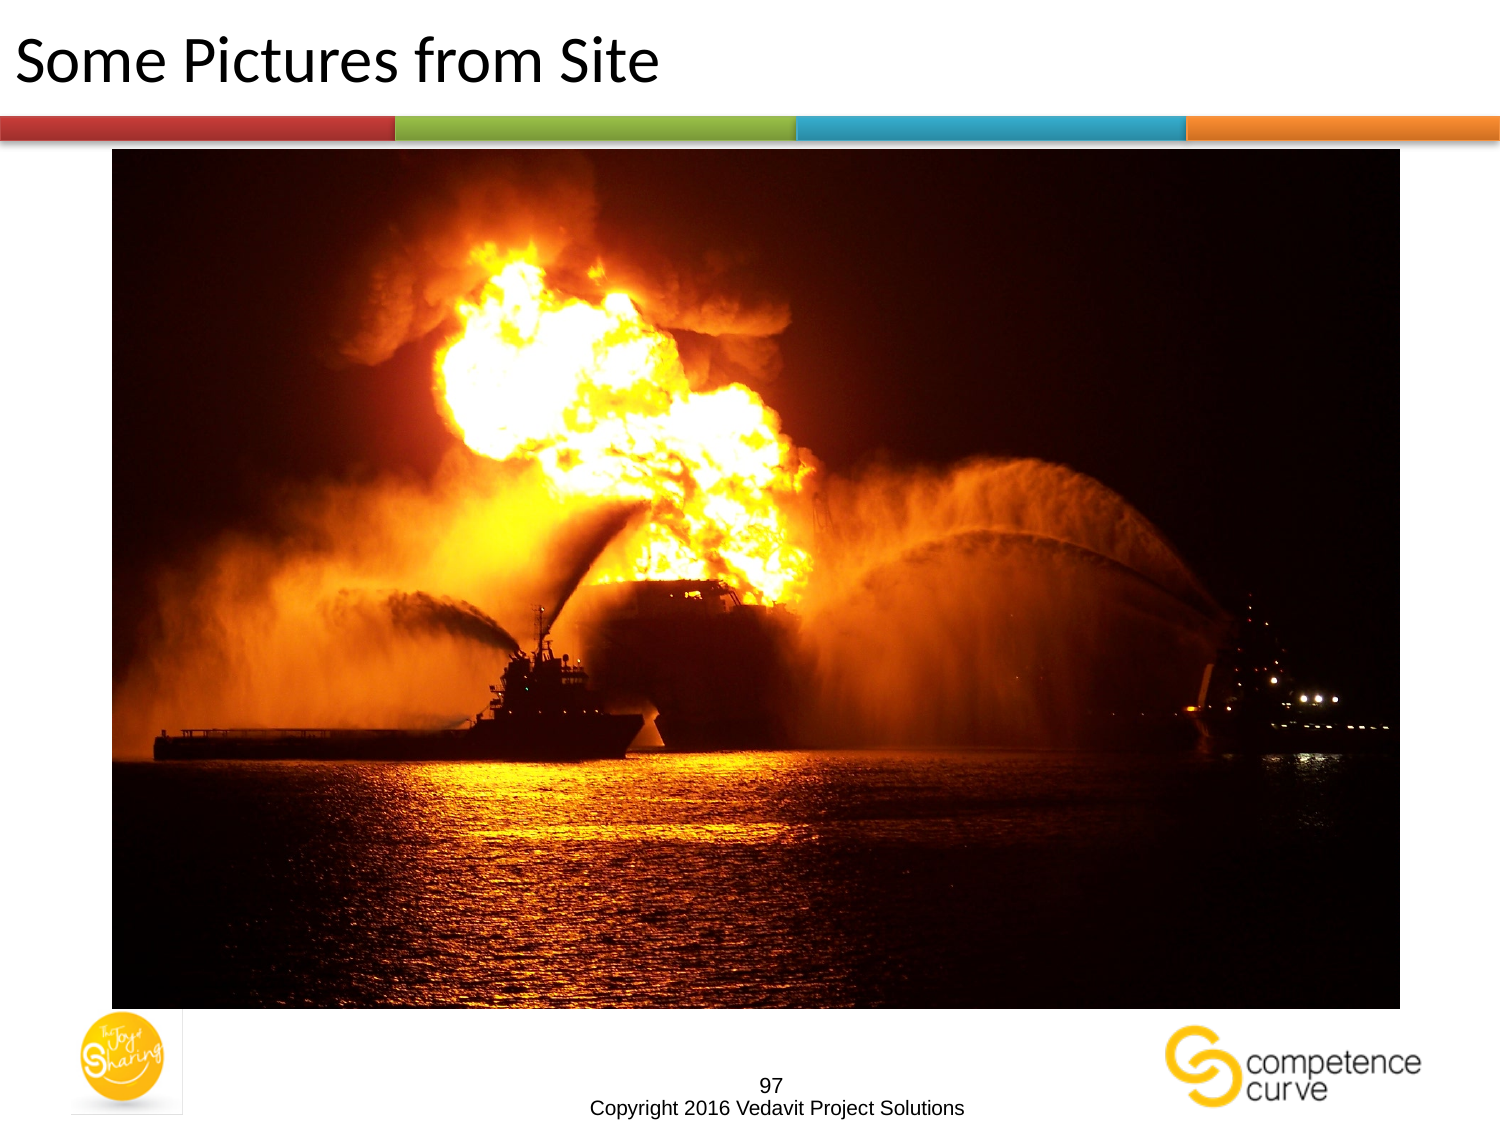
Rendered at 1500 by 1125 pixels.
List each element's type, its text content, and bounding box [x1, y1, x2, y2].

title Some Pictures from Site [0, 0, 1500, 113]
footer Copyright 2016 Vedavit Project Solutions [575, 1087, 1050, 1125]
picture [1164, 1023, 1425, 1112]
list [112, 149, 1401, 1009]
slide_number 97 [596, 1063, 947, 1087]
picture [71, 1004, 184, 1116]
